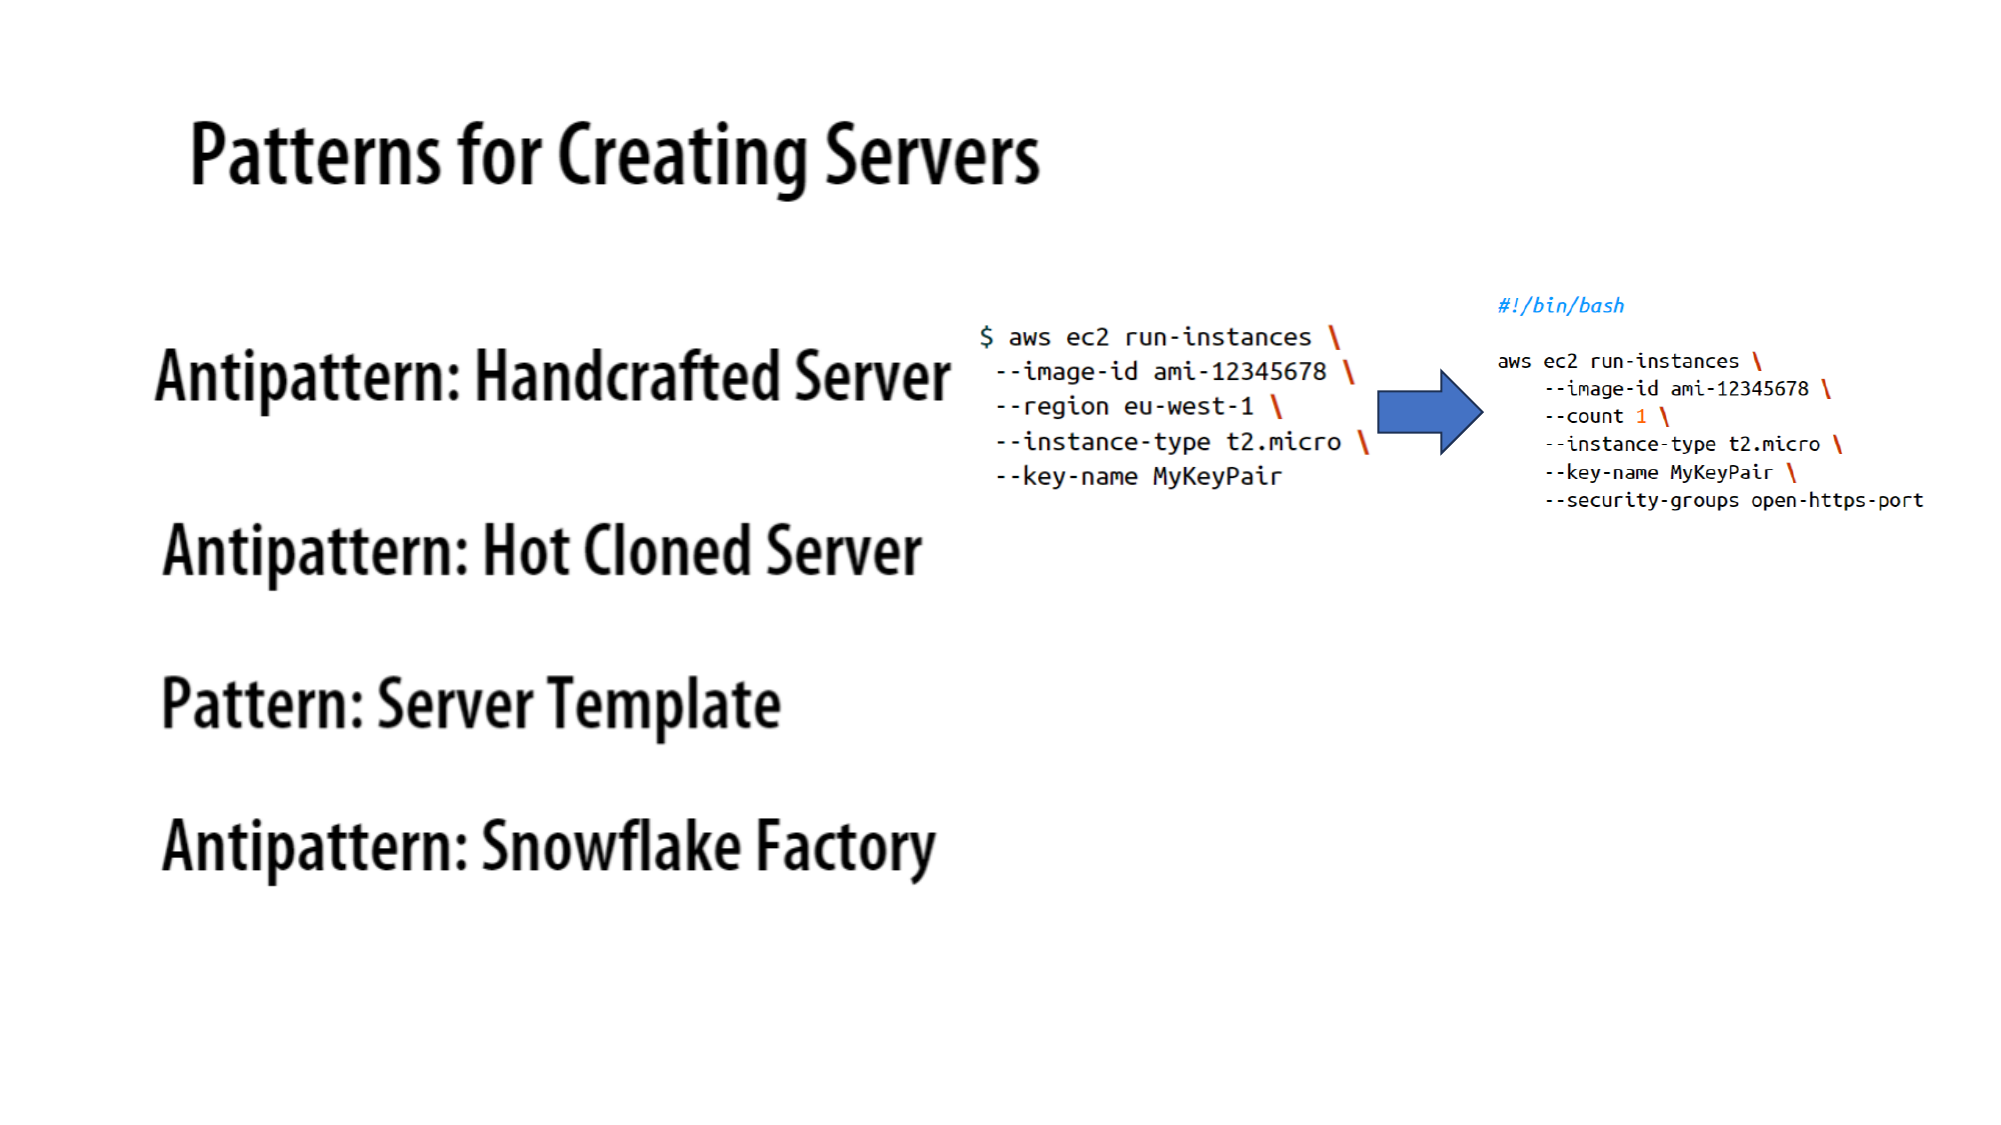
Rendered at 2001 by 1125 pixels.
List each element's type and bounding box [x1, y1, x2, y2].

picture [1469, 288, 1944, 519]
list [113, 322, 959, 437]
text_box [1418, 368, 1469, 456]
picture [113, 641, 862, 750]
picture [154, 93, 1190, 224]
picture [113, 311, 1418, 599]
picture [92, 792, 1036, 902]
